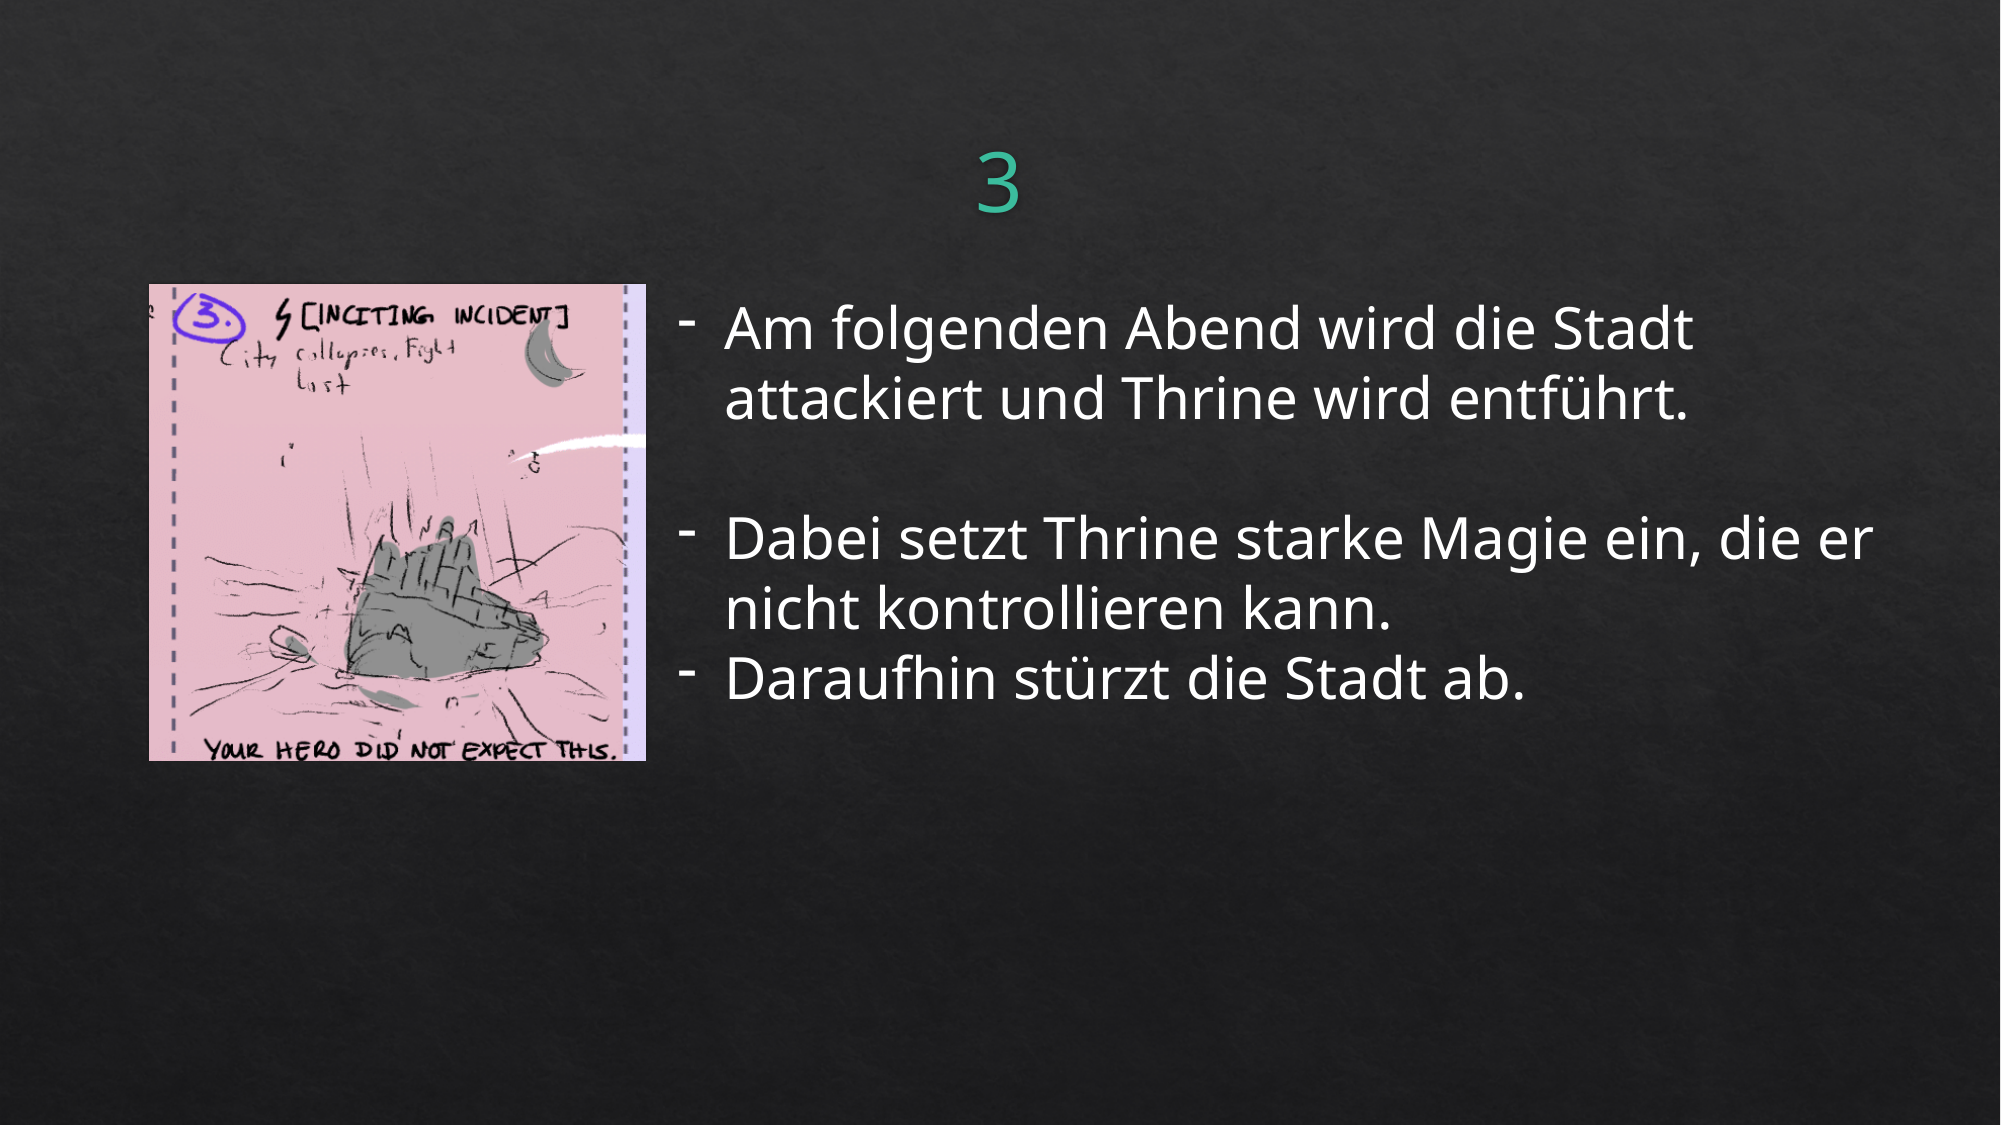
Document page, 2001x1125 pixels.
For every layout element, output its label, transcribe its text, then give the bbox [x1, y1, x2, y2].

title 3 [149, 99, 1849, 260]
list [149, 283, 646, 761]
text_box Am folgenden Abend wird die Stadt attackiert und Thrine wird entführt. Dabei setzt Thrine starke Magie ein, die er nicht kontrollieren kann. Daraufhin stürzt die Stadt ab. [662, 284, 1908, 719]
